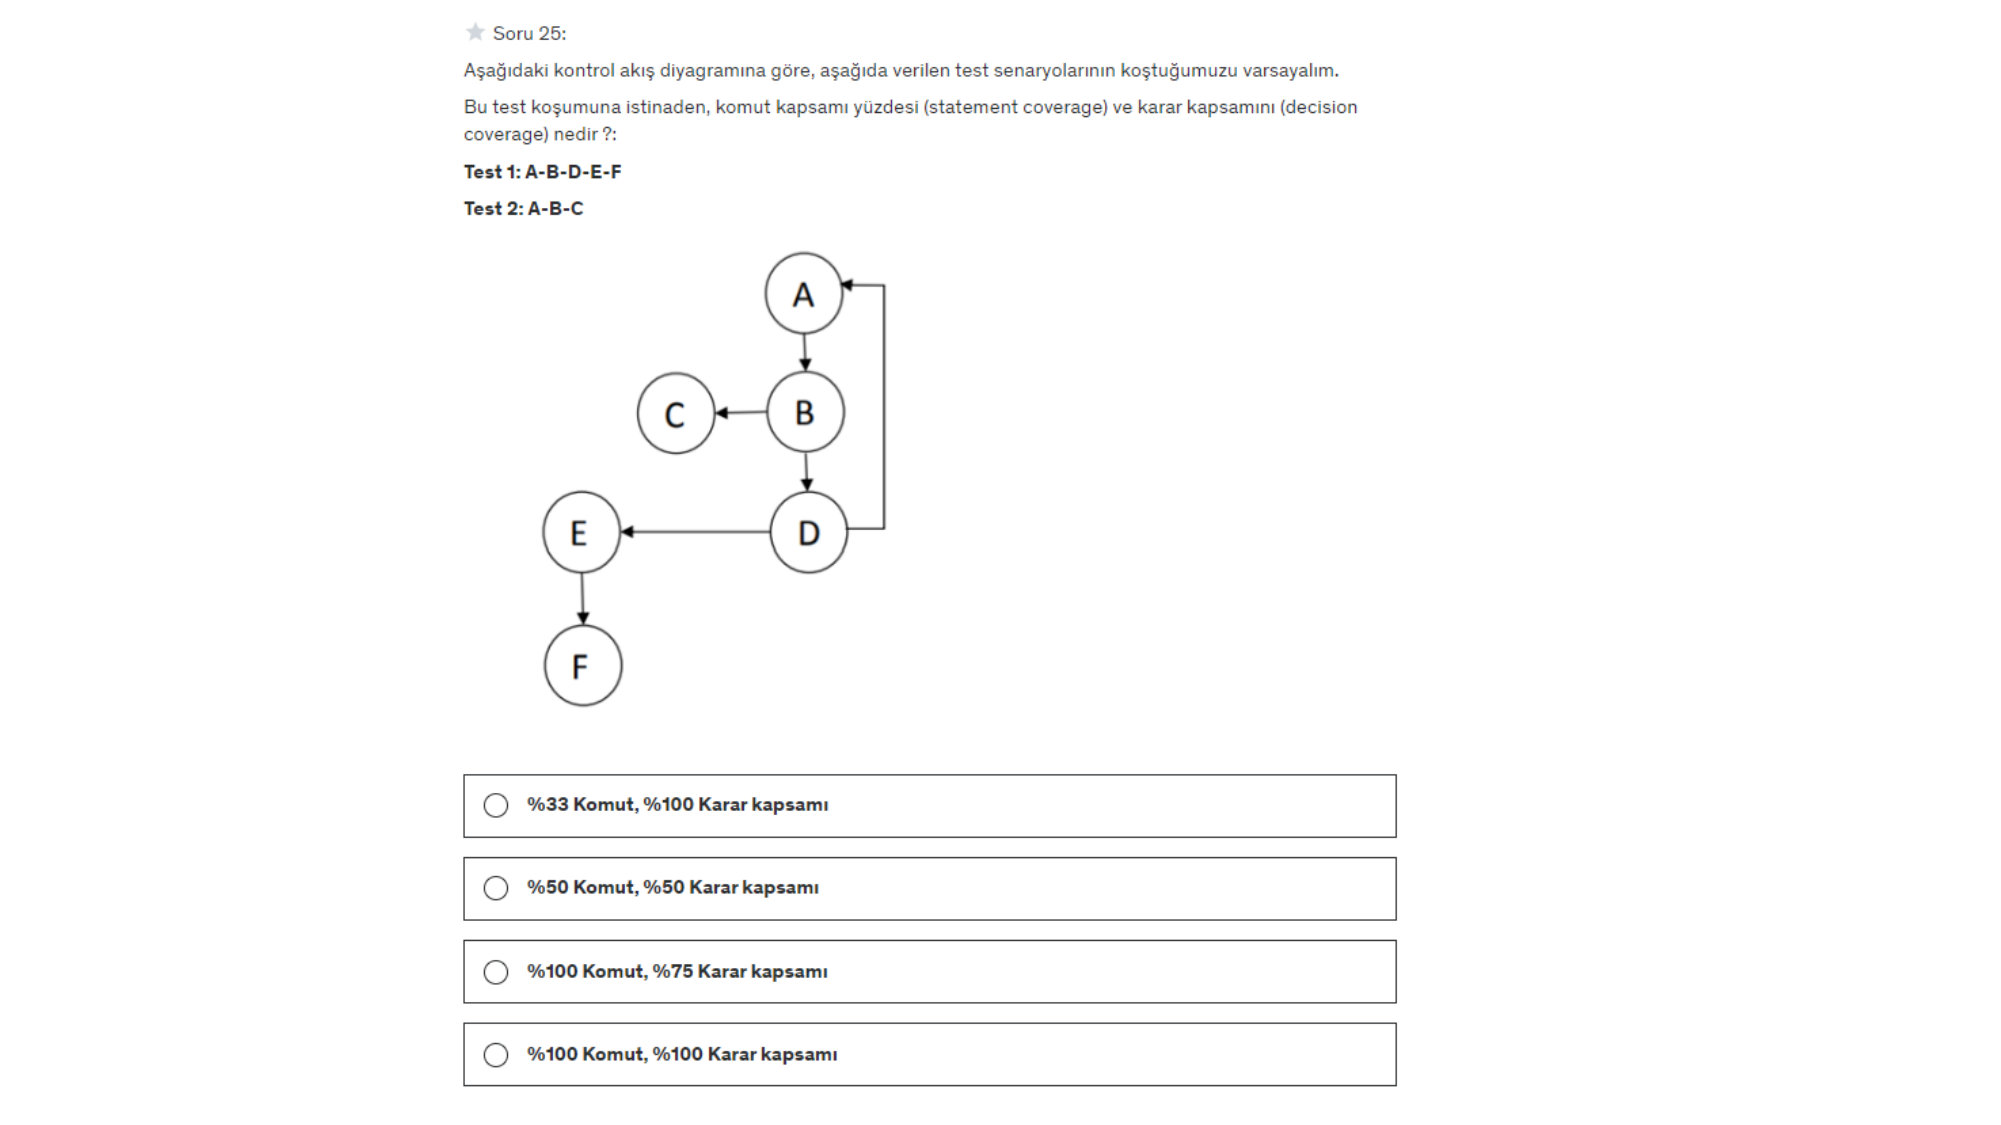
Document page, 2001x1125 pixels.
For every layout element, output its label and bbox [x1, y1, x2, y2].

list [412, 17, 1431, 1115]
